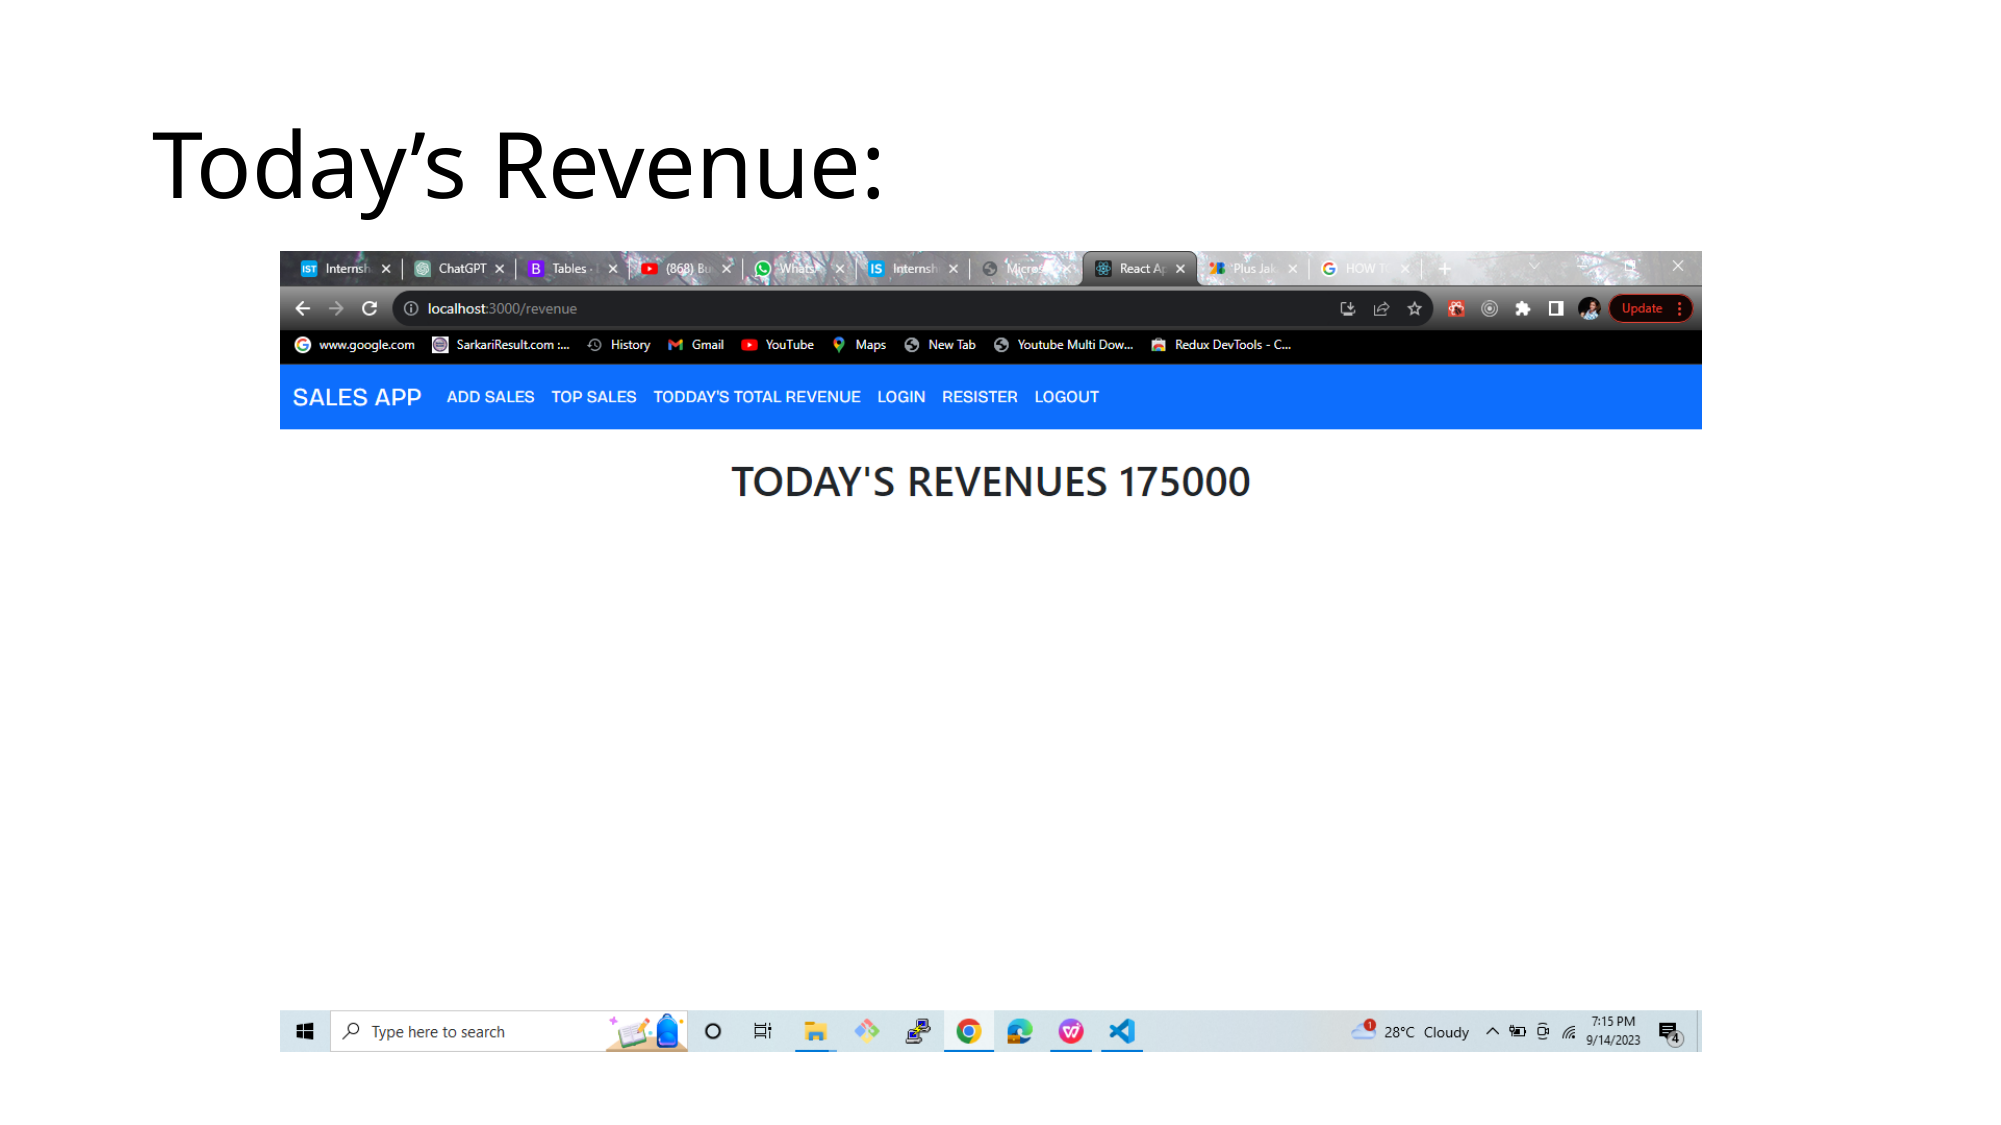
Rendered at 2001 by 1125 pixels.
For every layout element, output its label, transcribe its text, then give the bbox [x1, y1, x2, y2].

title Today’s Revenue: [137, 59, 1863, 278]
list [280, 251, 1702, 1052]
